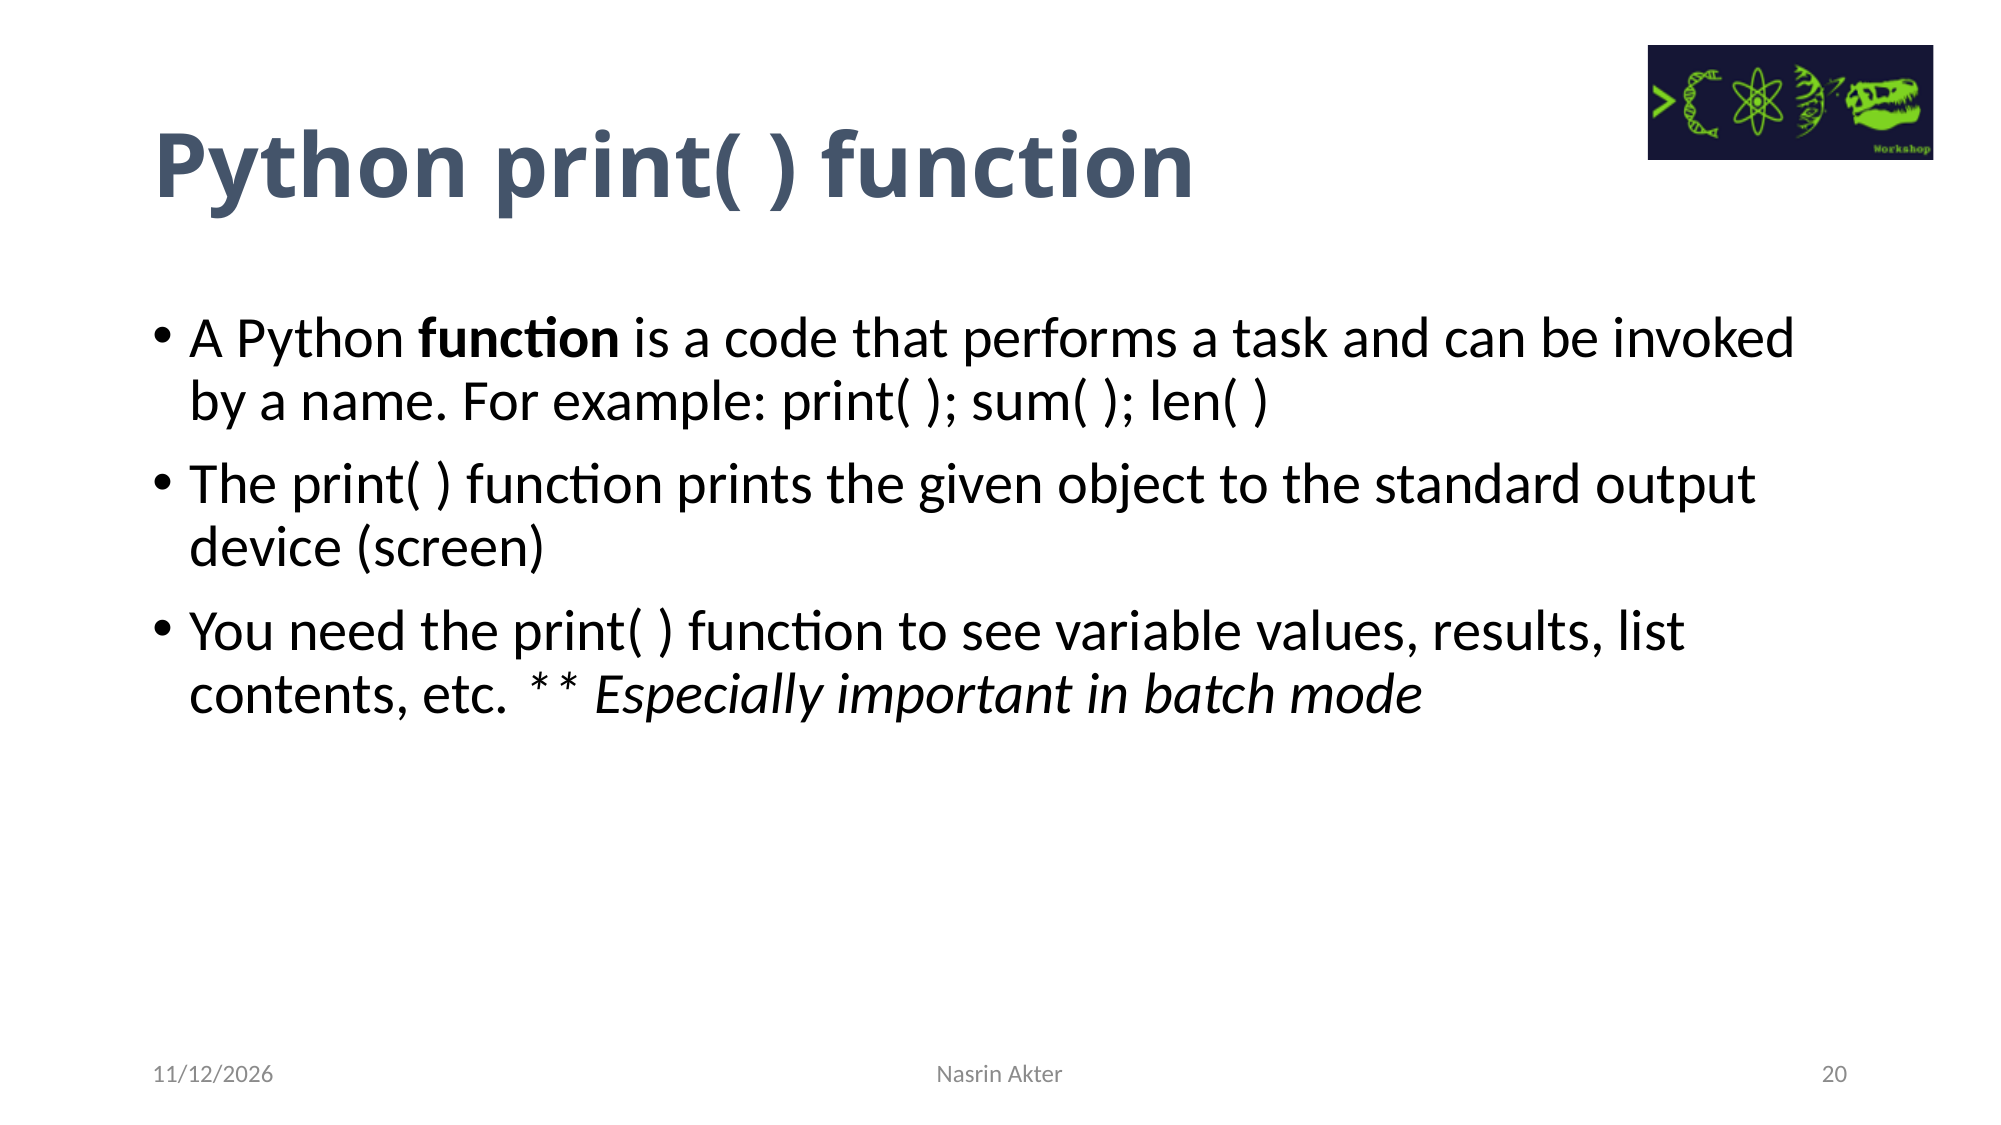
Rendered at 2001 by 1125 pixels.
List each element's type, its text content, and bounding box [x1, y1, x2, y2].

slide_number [137, 1042, 588, 1103]
list A Python function is a code that performs a task and can be invoked by a name. For example: print( ); sum( ); len( ) The print( ) function prints the given object to the standard output device (screen) You need the print( ) function to see variable values, results, list contents, etc. ** Especially important in batch mode [137, 299, 1863, 1014]
title Python print( ) function [137, 59, 1863, 278]
footer Nasrin Akter [662, 1042, 1338, 1103]
picture [1647, 45, 1934, 160]
slide_number 20 [1412, 1042, 1863, 1103]
